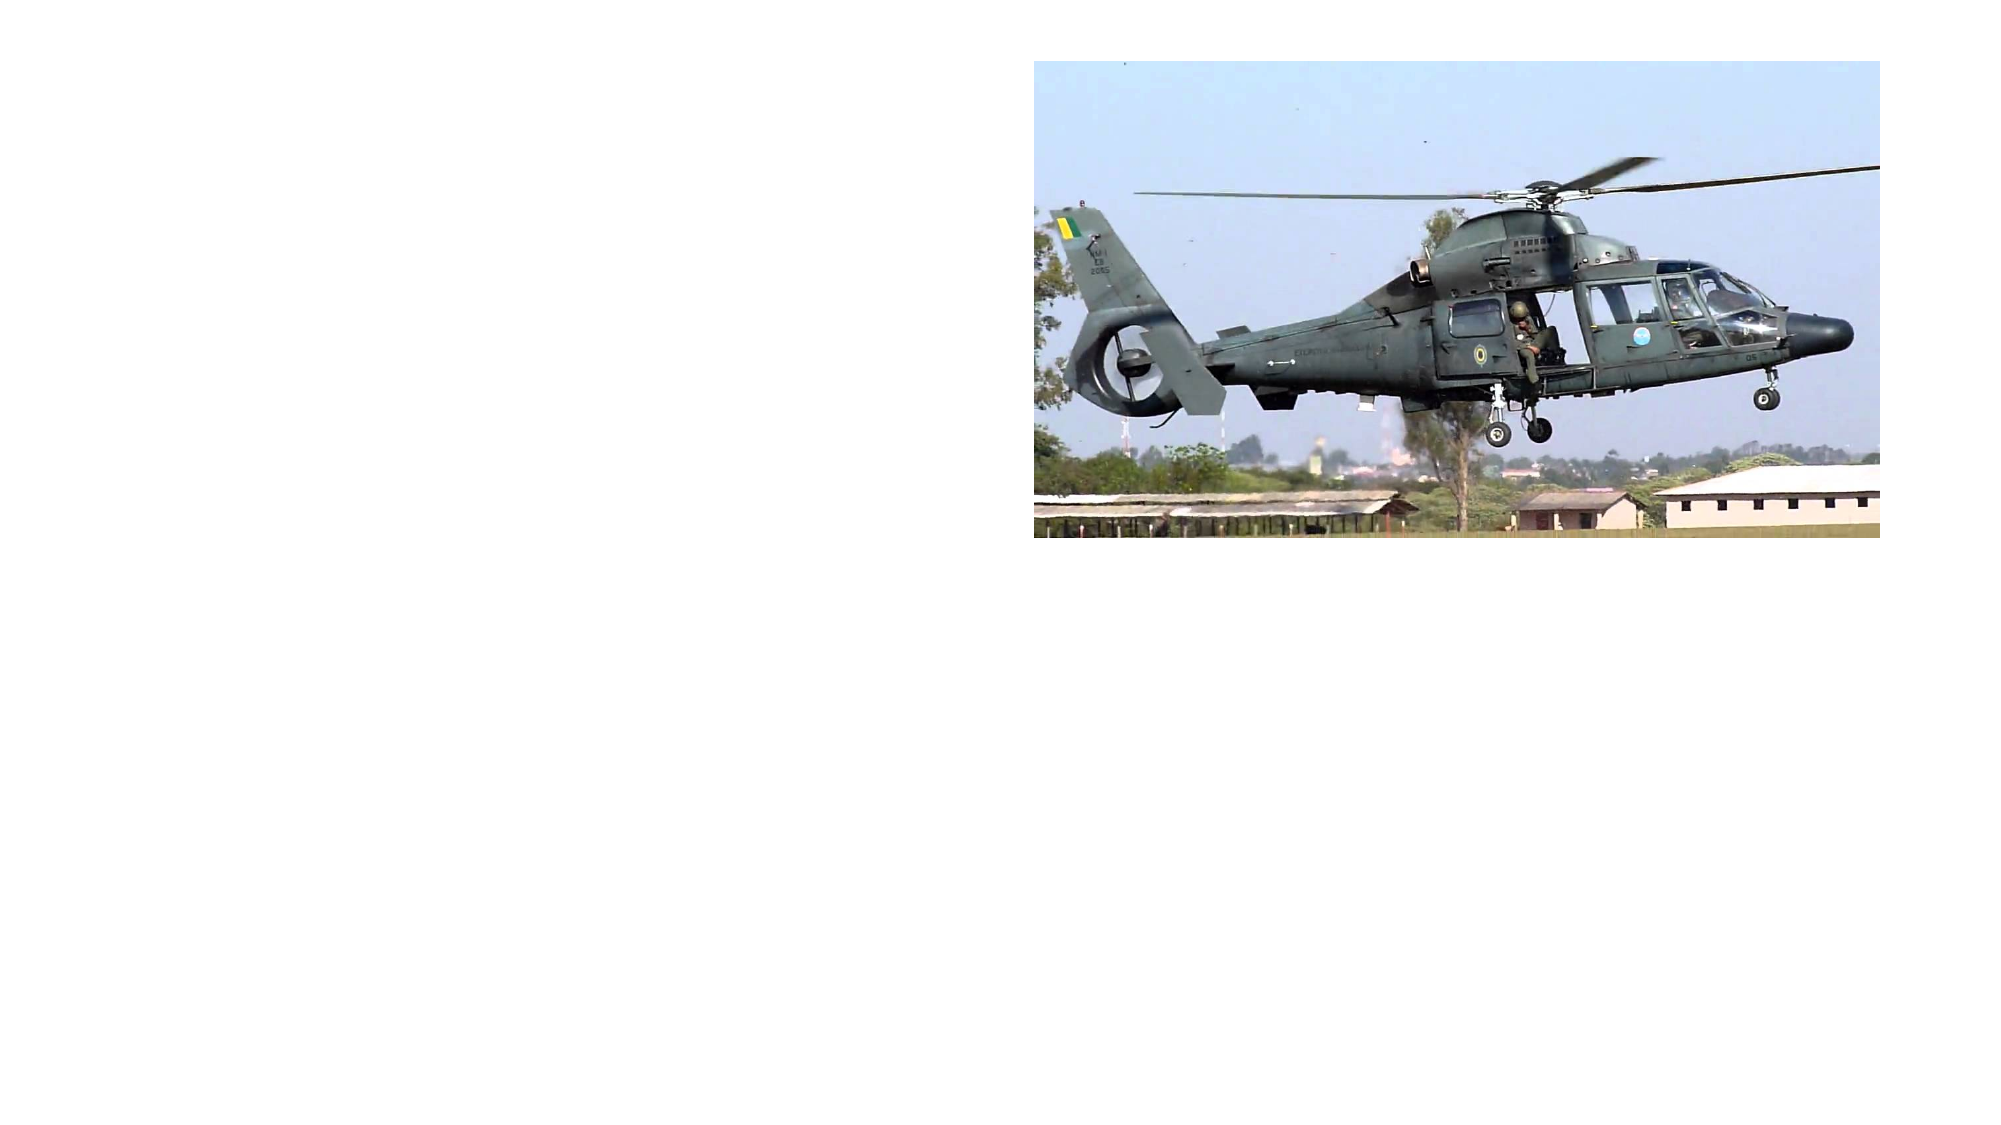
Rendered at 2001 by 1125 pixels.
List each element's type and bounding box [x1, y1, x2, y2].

picture [1034, 61, 1880, 538]
